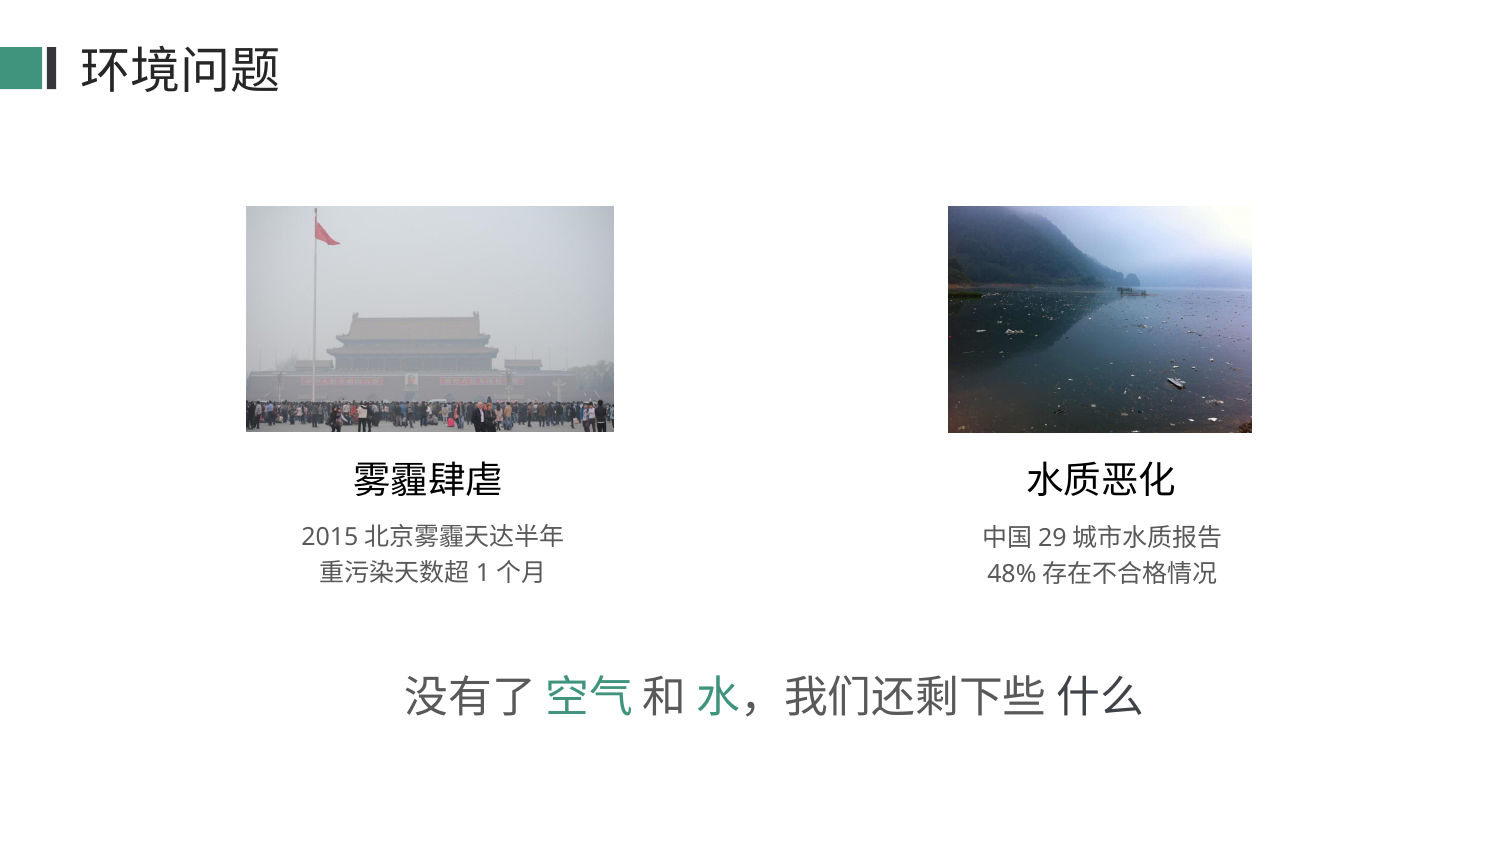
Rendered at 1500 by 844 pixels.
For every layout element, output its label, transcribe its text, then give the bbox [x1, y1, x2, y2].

text_box 环境问题 [69, 32, 410, 104]
text_box 雾霾肆虐 [341, 450, 515, 507]
picture [246, 206, 615, 432]
picture [948, 205, 1252, 433]
text_box 中国29城市水质报告 48%存在不合格情况 [937, 509, 1267, 593]
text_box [0, 46, 57, 90]
text_box 水质恶化 [1014, 450, 1188, 508]
text_box 2015北京雾霾天达半年 重污染天数超1个月 [268, 509, 598, 593]
text_box 没有了 空气 和 水，我们还剩下些 什么 [393, 662, 1156, 727]
